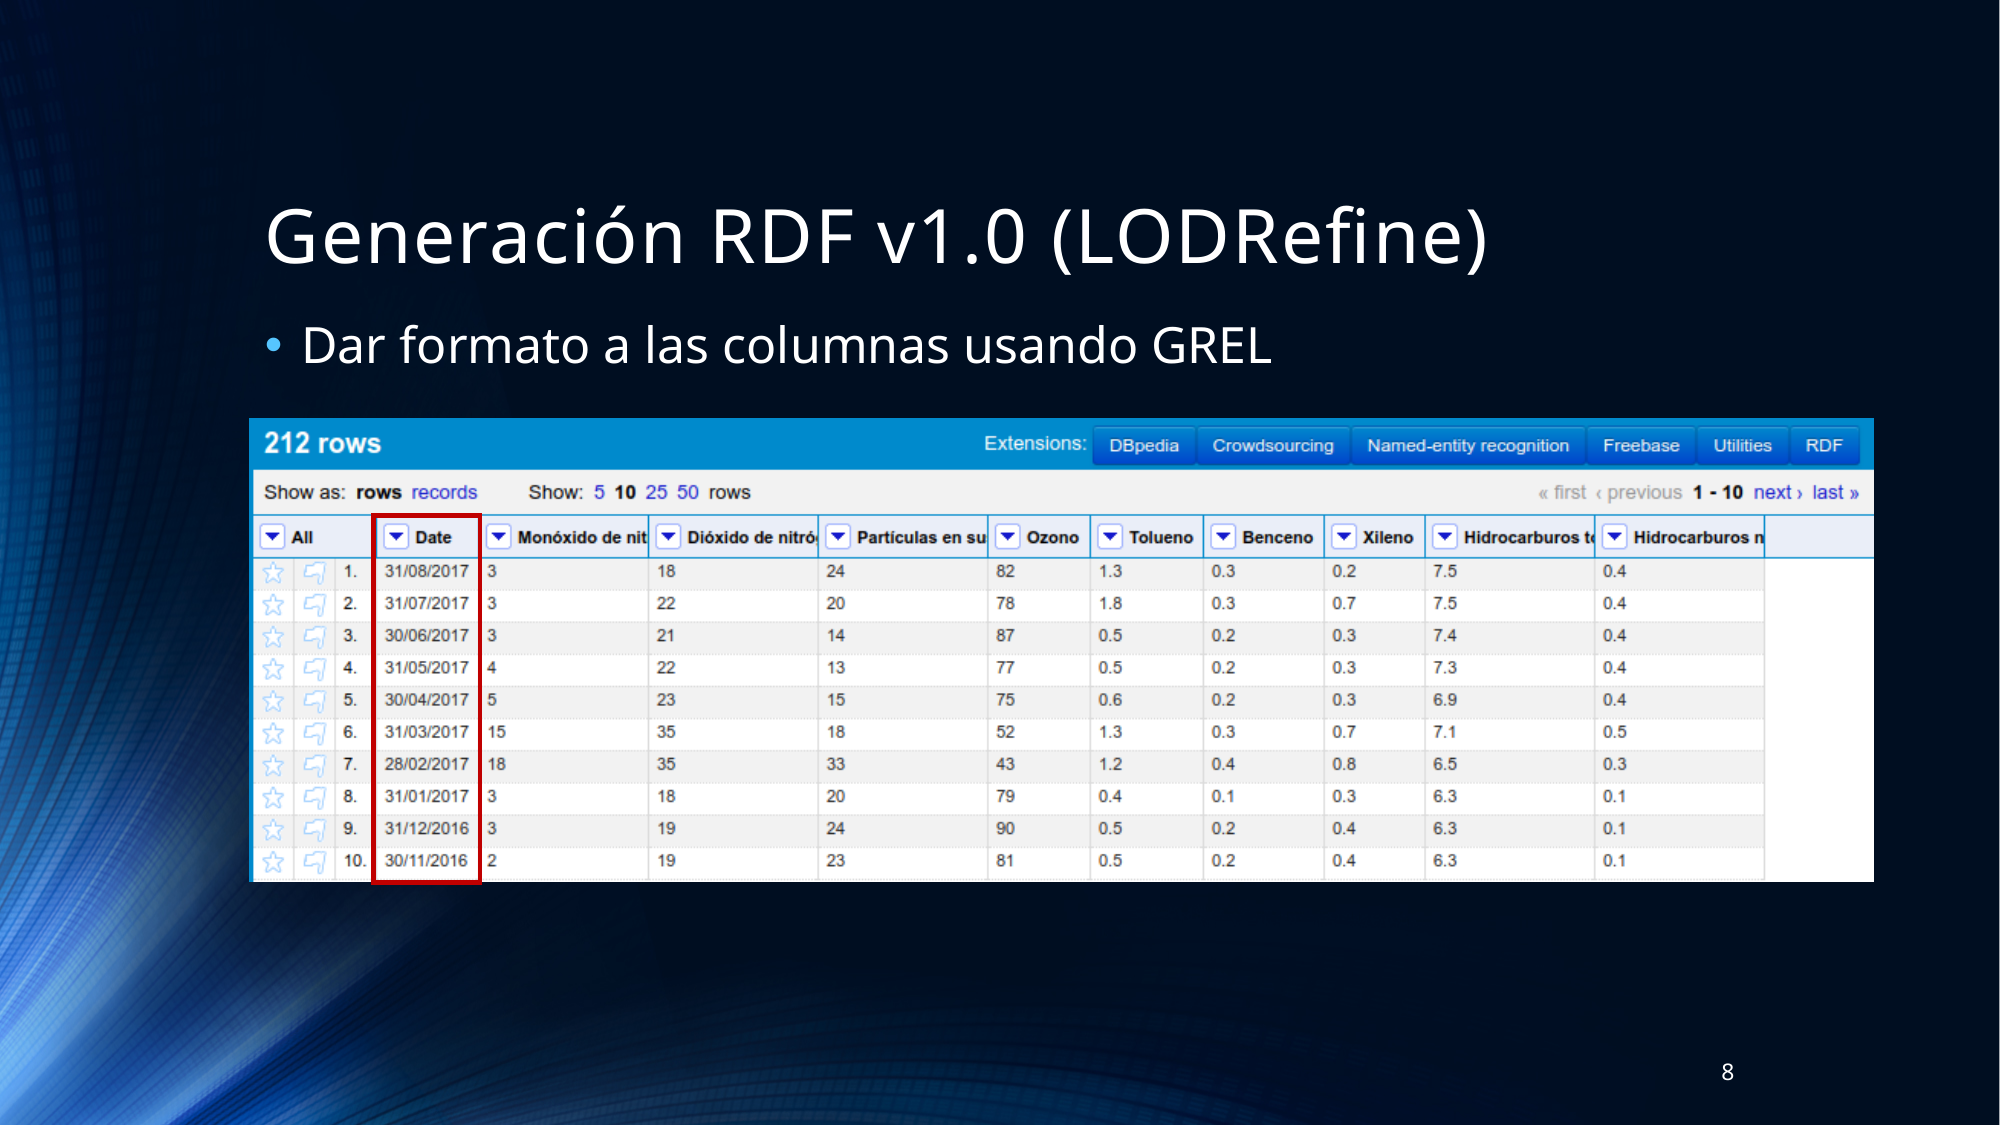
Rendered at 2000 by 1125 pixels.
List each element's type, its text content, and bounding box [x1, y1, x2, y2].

title Generación RDF v1.0 (LODRefine) [249, 62, 1750, 288]
list Dar formato a las columnas usando GREL [249, 312, 1874, 418]
picture [0, 0, 2000, 1125]
list Dar formato a las columnas usando GREL [249, 882, 1874, 988]
slide_number 8 [1612, 1050, 1750, 1096]
